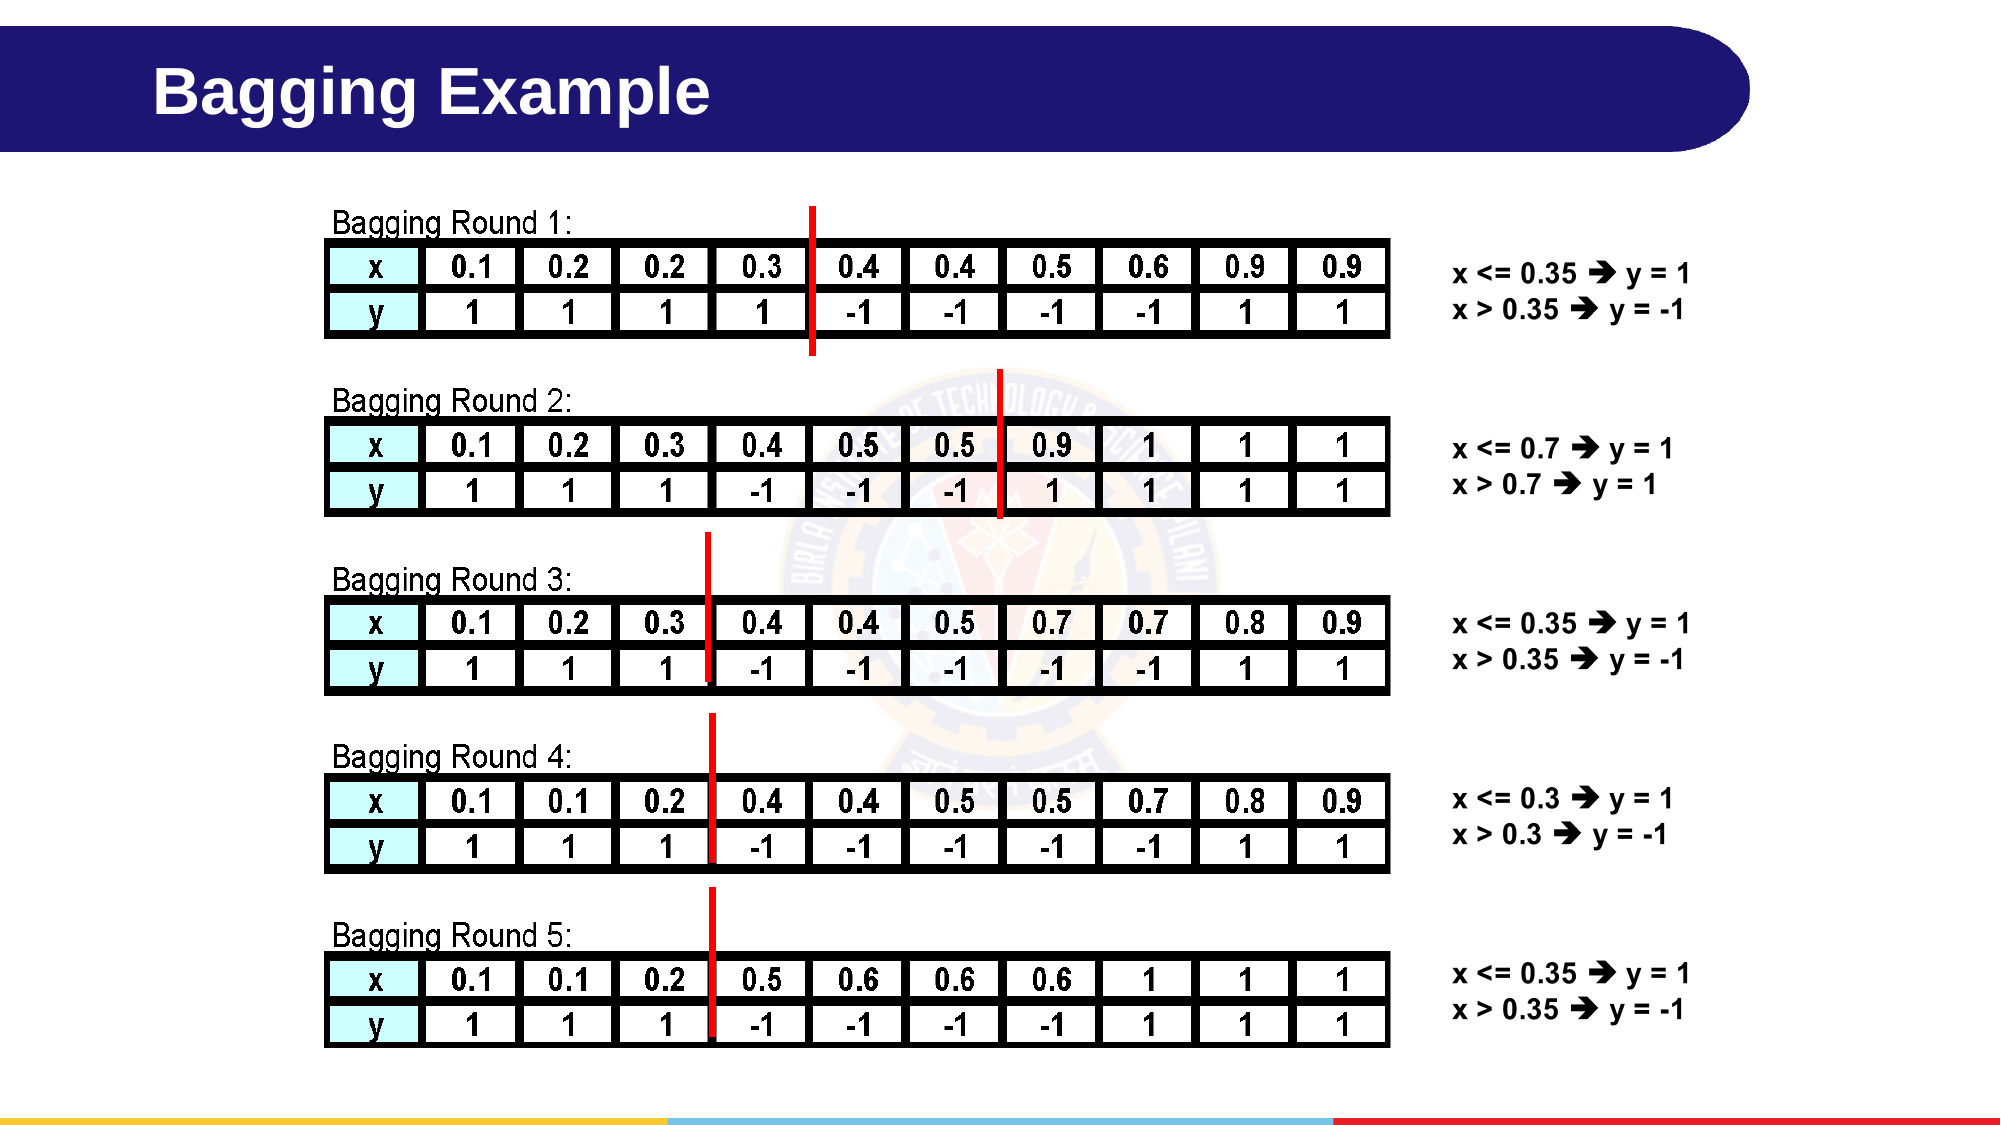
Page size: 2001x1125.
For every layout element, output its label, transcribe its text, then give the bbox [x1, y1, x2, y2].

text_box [1449, 424, 1680, 505]
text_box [1449, 949, 1697, 1030]
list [324, 199, 1391, 1050]
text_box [1449, 599, 1697, 680]
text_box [1449, 774, 1680, 855]
picture [0, 26, 1750, 152]
title Bagging Example [137, 50, 1667, 176]
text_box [1449, 249, 1697, 330]
picture [0, 1118, 2000, 1125]
